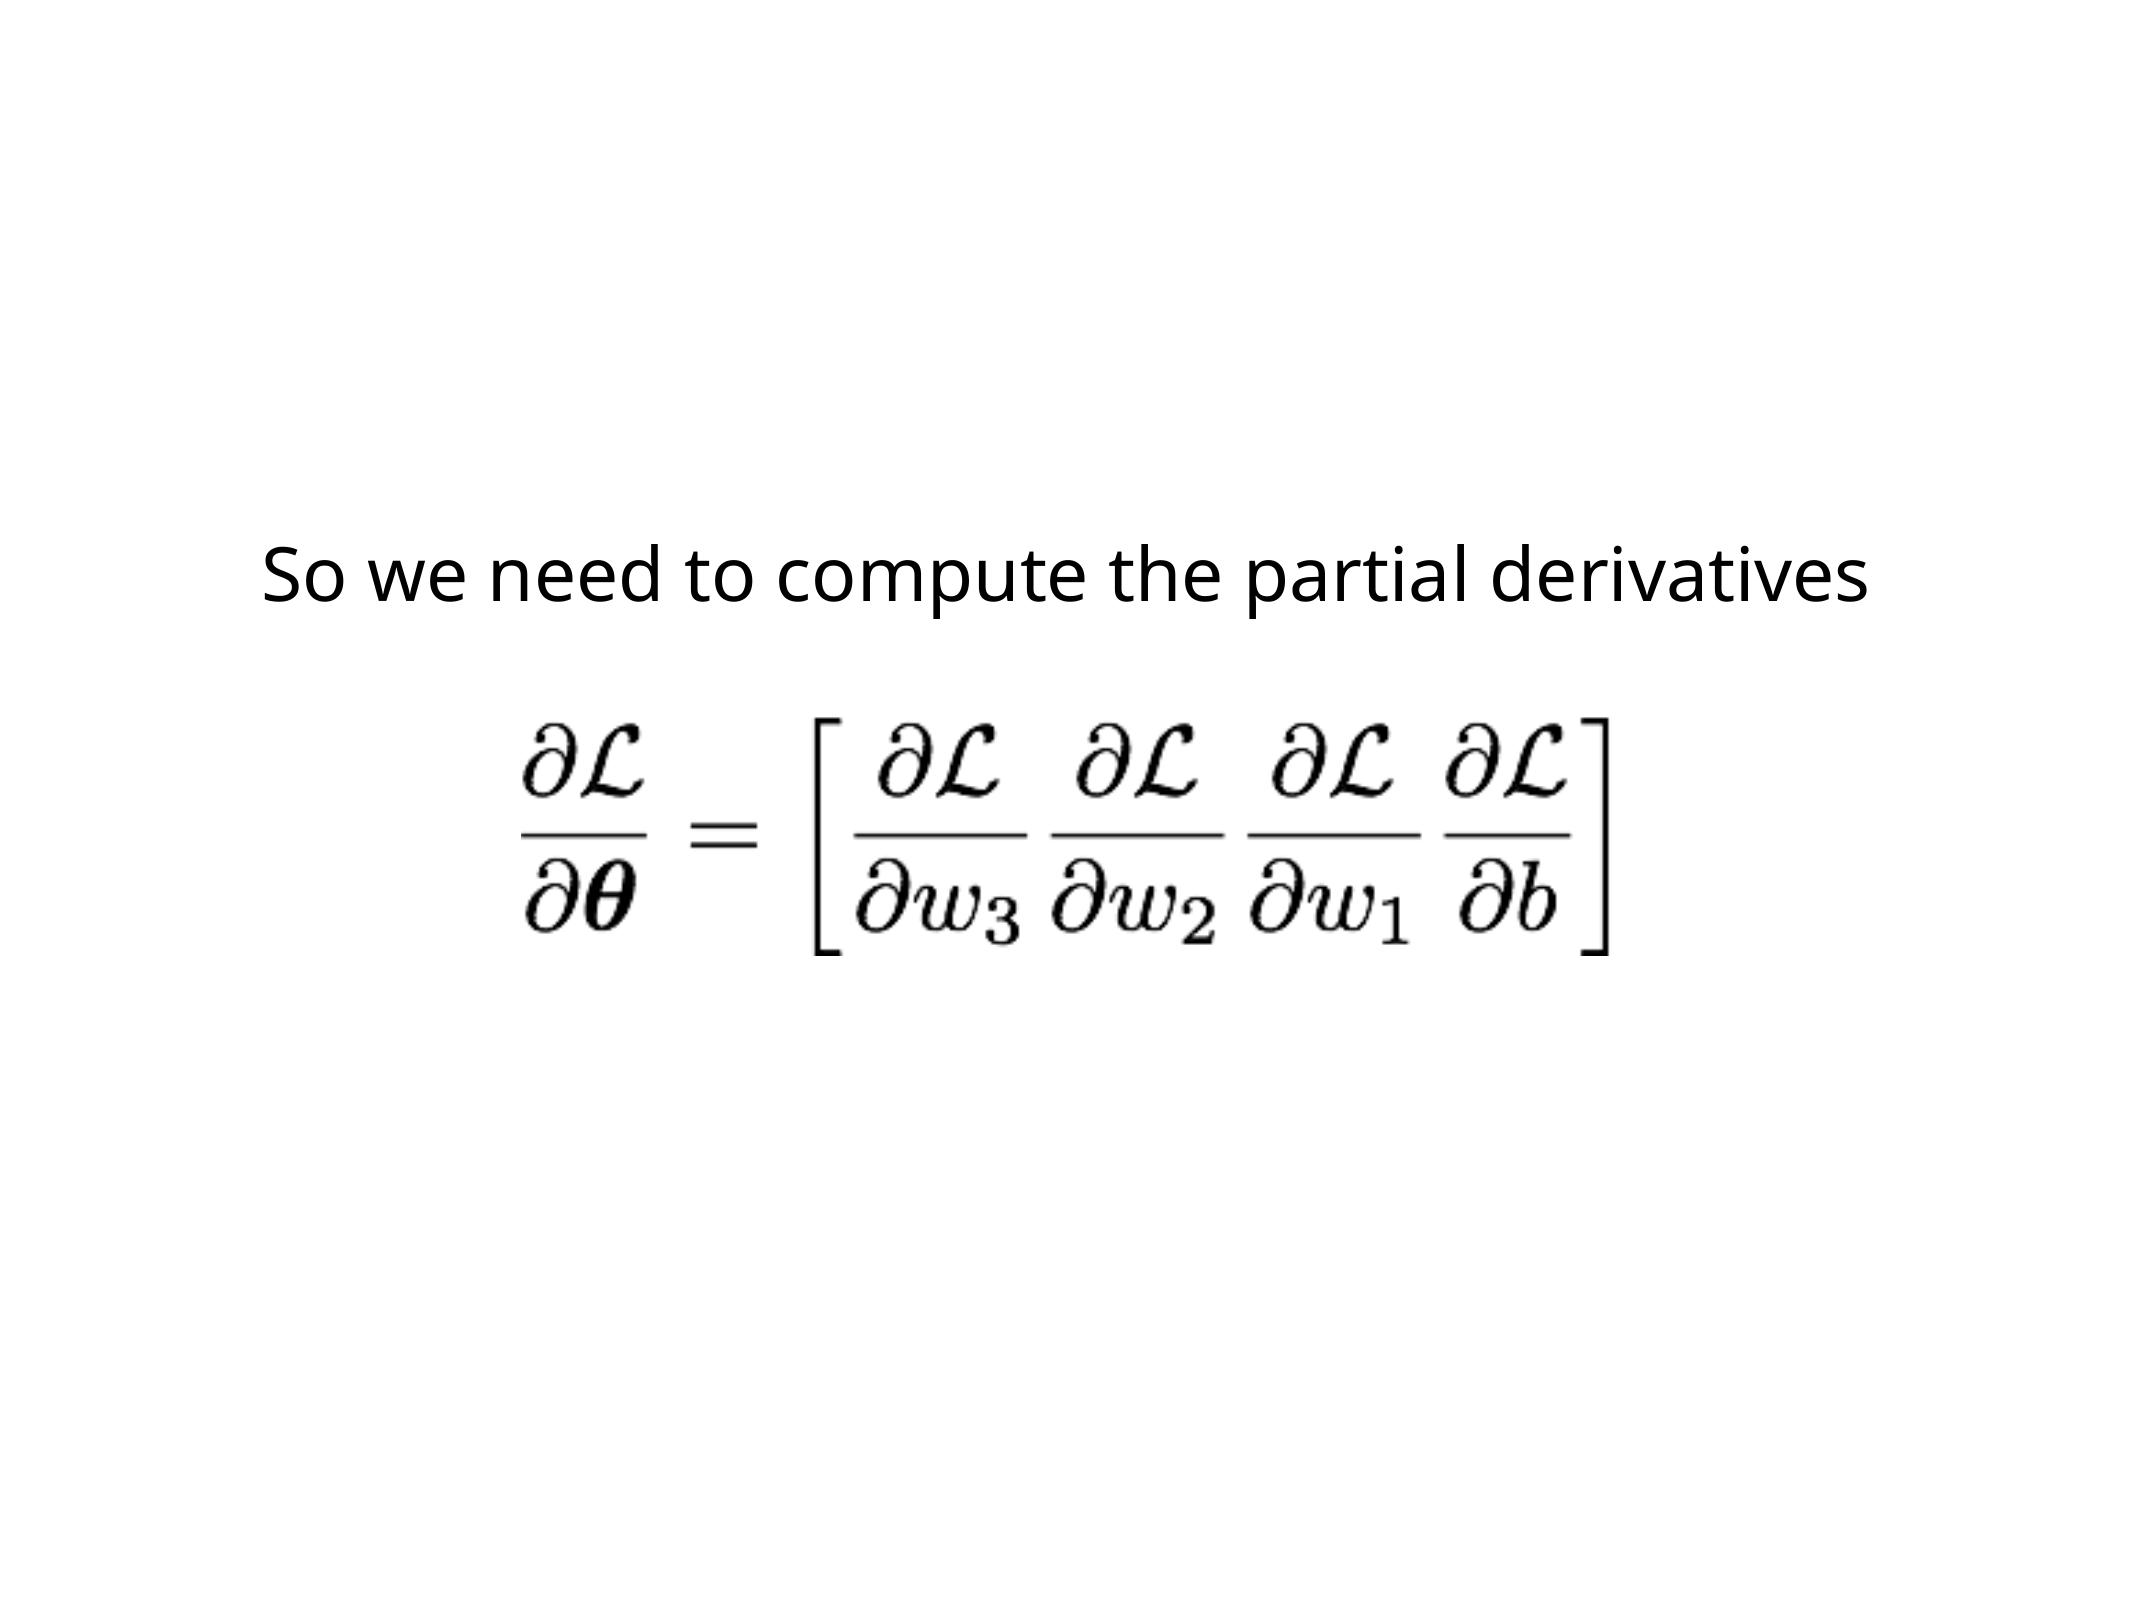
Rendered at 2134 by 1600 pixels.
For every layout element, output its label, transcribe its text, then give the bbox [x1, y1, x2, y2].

picture [521, 716, 1613, 957]
text_box So we need to compute the partial derivatives [252, 518, 1881, 625]
